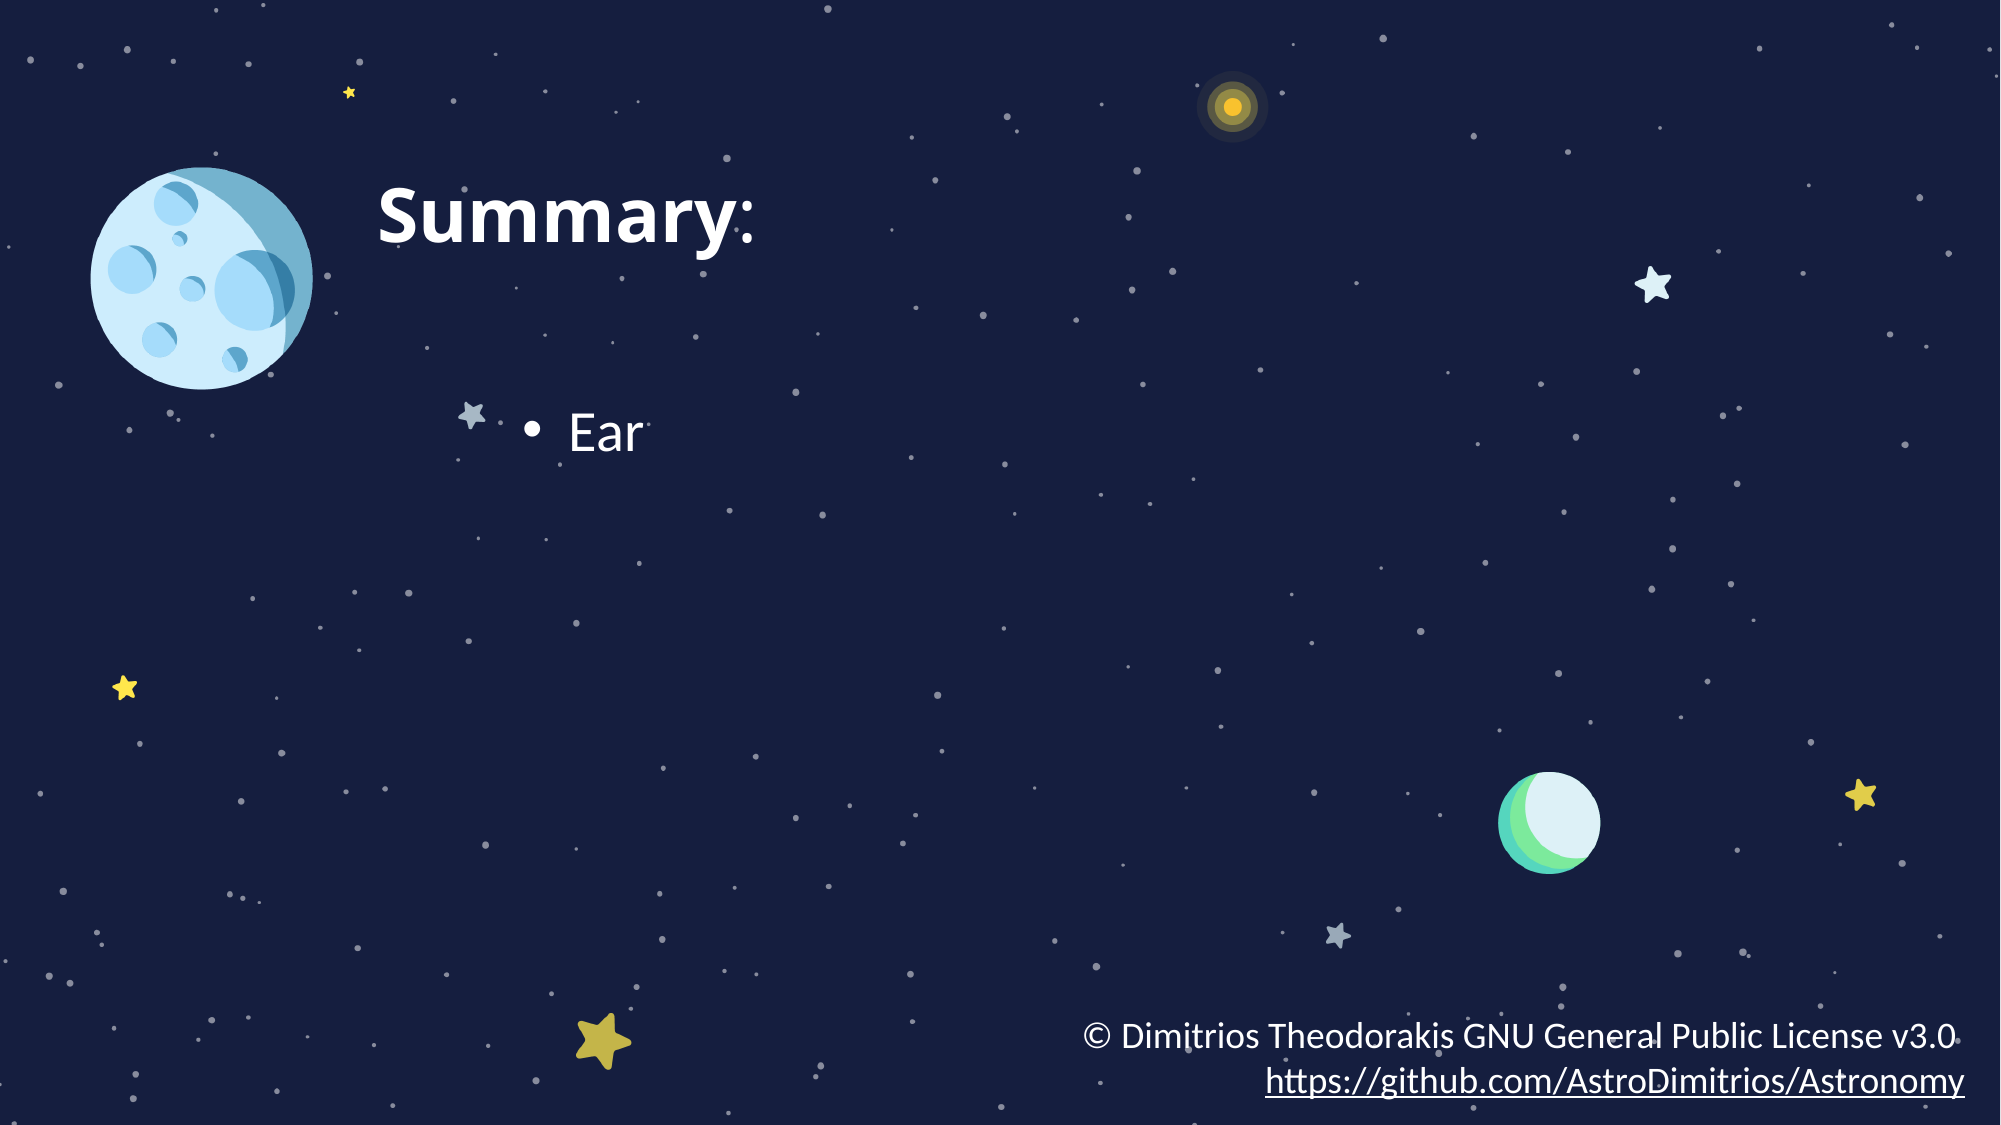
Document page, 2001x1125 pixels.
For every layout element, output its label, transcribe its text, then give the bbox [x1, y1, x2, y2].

text_box Ear [507, 386, 1931, 471]
picture [0, 0, 2001, 1125]
